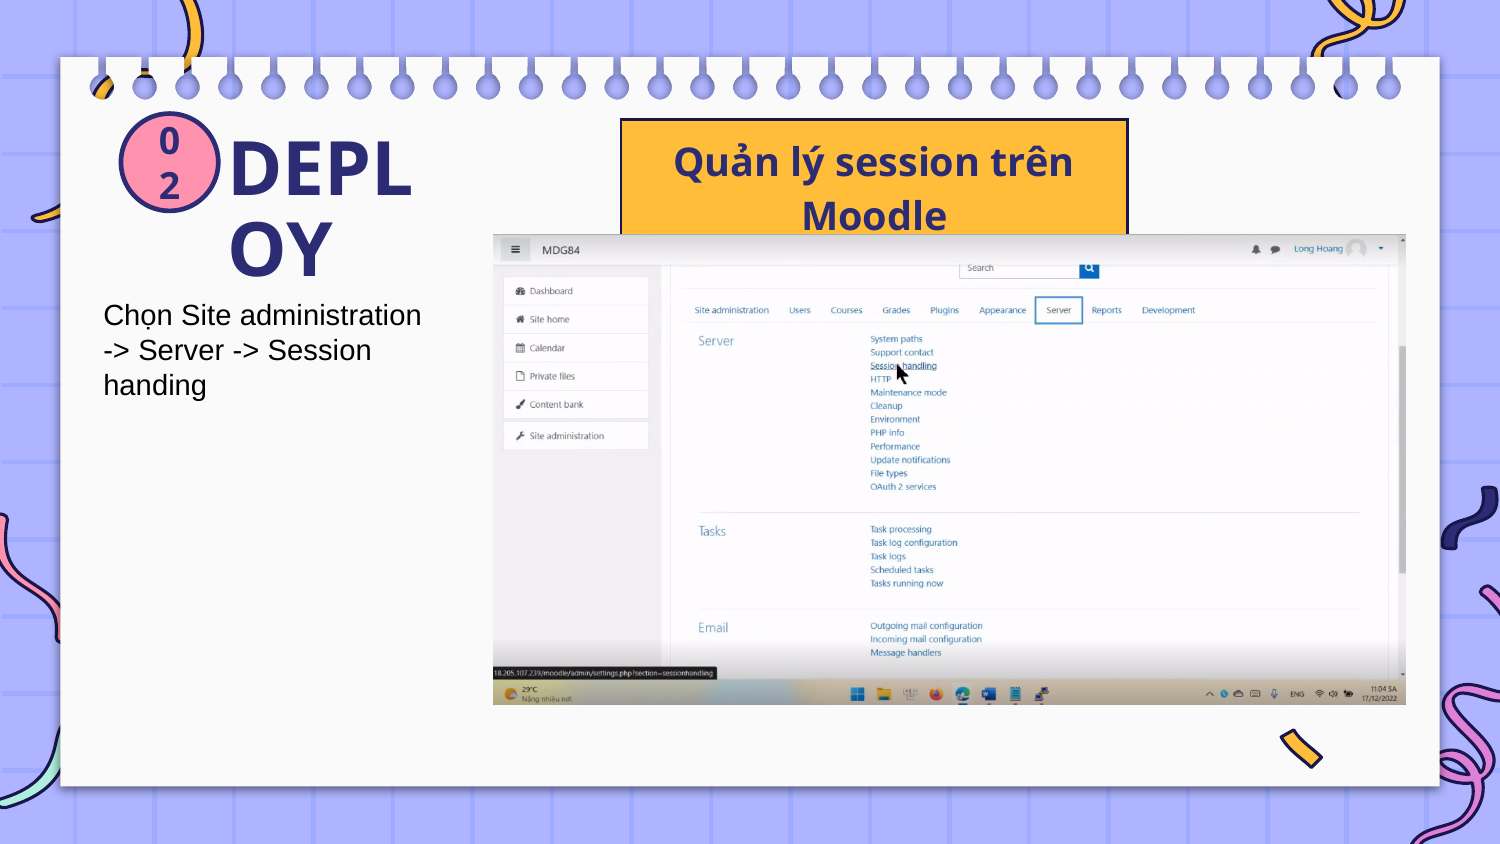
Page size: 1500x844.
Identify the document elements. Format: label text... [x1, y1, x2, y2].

text_box [1281, 729, 1322, 768]
title DEPLOY [227, 115, 463, 210]
table_header Quản lý session trên Moodle [622, 121, 1126, 232]
picture [493, 233, 1407, 705]
text_box 02 [120, 113, 219, 211]
text_box Chọn Site administration -> Server -> Session handing [88, 289, 451, 409]
